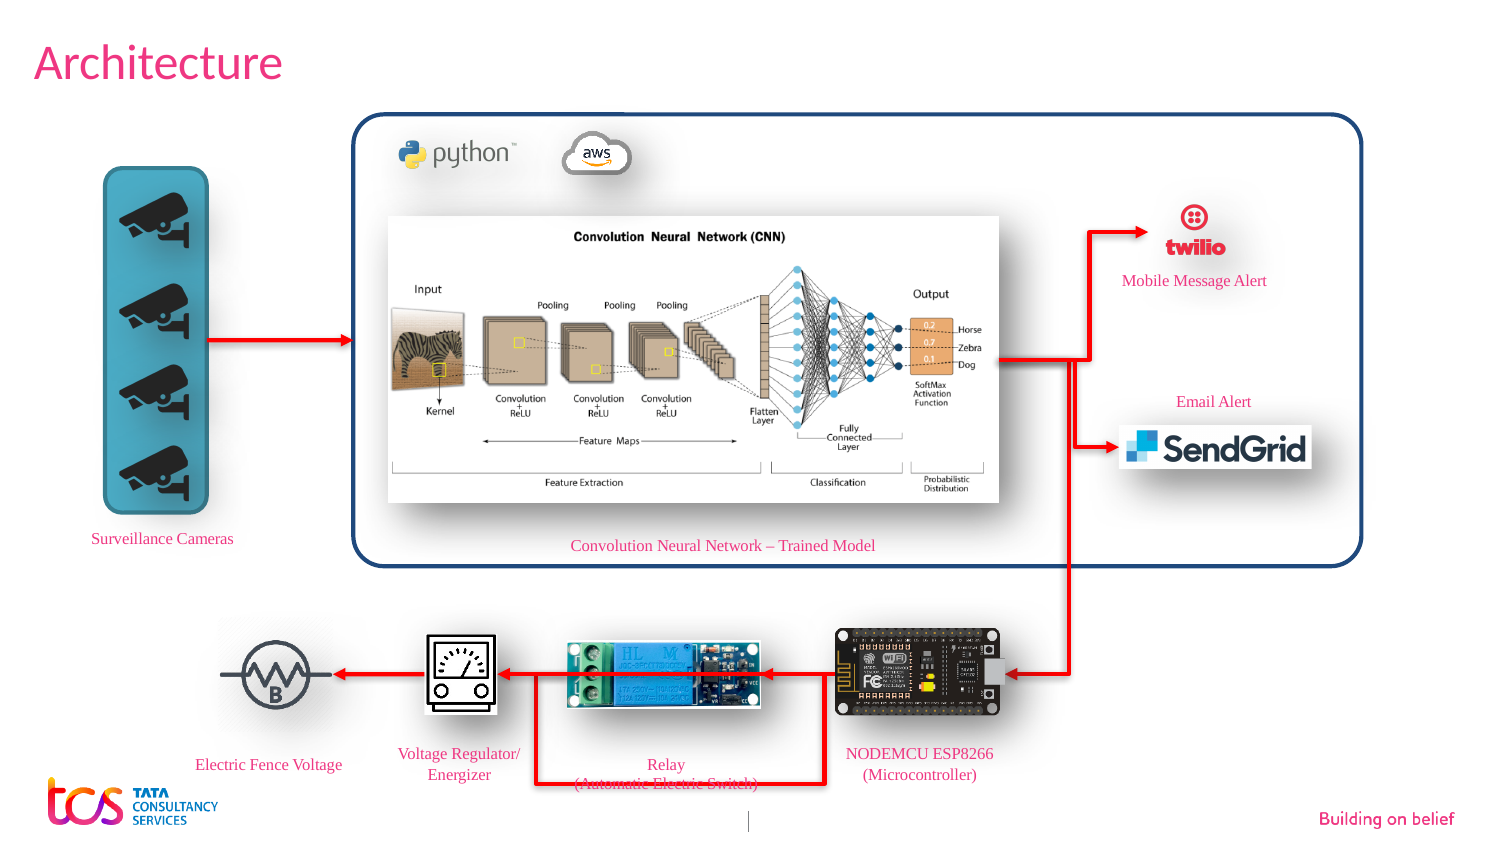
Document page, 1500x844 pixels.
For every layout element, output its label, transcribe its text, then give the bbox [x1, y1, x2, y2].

picture [834, 628, 1005, 721]
text_box Relay (Automatic Electric Switch) [555, 746, 778, 801]
picture [398, 123, 517, 191]
picture [424, 634, 498, 715]
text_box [1094, 187, 1295, 299]
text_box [104, 167, 207, 513]
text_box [998, 359, 1120, 448]
text_box Voltage Regulator/ Energizer [359, 735, 560, 791]
picture [567, 639, 761, 709]
picture [48, 777, 218, 825]
text_box Architecture [19, 21, 788, 97]
text_box Electric Fence Voltage [168, 746, 359, 781]
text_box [998, 456, 1005, 627]
picture [218, 616, 334, 732]
picture [1320, 811, 1455, 829]
picture [561, 129, 633, 177]
picture [387, 216, 999, 503]
text_box Surveillance Cameras [40, 520, 286, 555]
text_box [998, 231, 1149, 360]
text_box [1118, 383, 1312, 469]
text_box [351, 112, 993, 569]
text_box NODEMCU ESP8266 (Microcontroller) [819, 735, 1021, 791]
text_box [533, 112, 1364, 569]
text_box Convolution Neural Network – Trained Model [462, 527, 984, 562]
